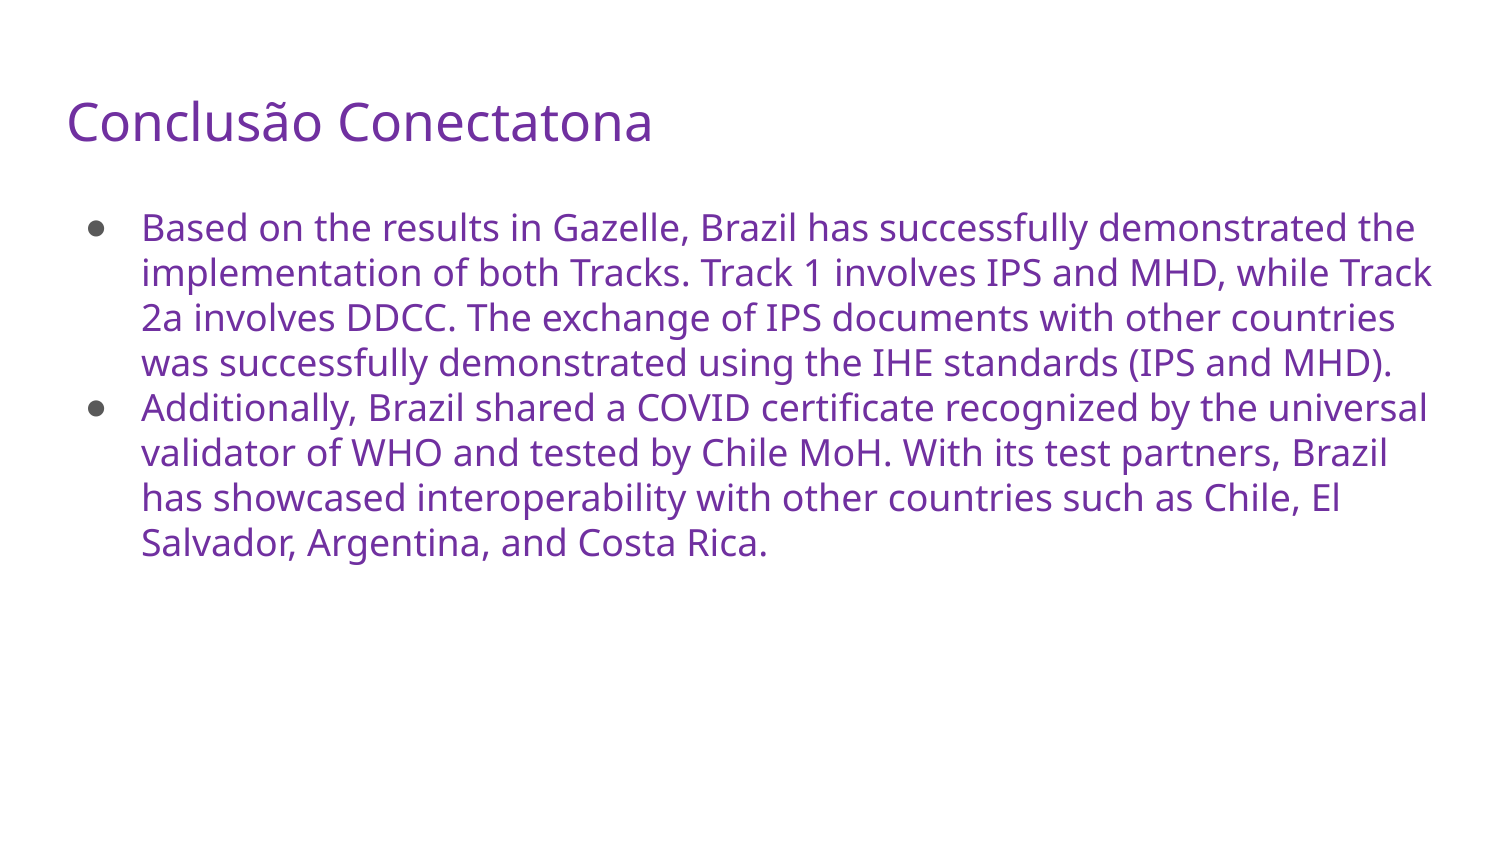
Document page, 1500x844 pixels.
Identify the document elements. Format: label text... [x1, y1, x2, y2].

title Conclusão Conectatona [51, 72, 1449, 167]
list Based on the results in Gazelle, Brazil has successfully demonstrated the implementation of both Tracks. Track 1 involves IPS and MHD, while Track 2a involves DDCC. The exchange of IPS documents with other countries was successfully demonstrated using the IHE standards (IPS and MHD). Additionally, Brazil shared a COVID certificate recognized by the universal validator of WHO and tested by Chile MoH. With its test partners, Brazil has showcased interoperability with other countries such as Chile, El Salvador, Argentina, and Costa Rica. [51, 189, 1449, 750]
